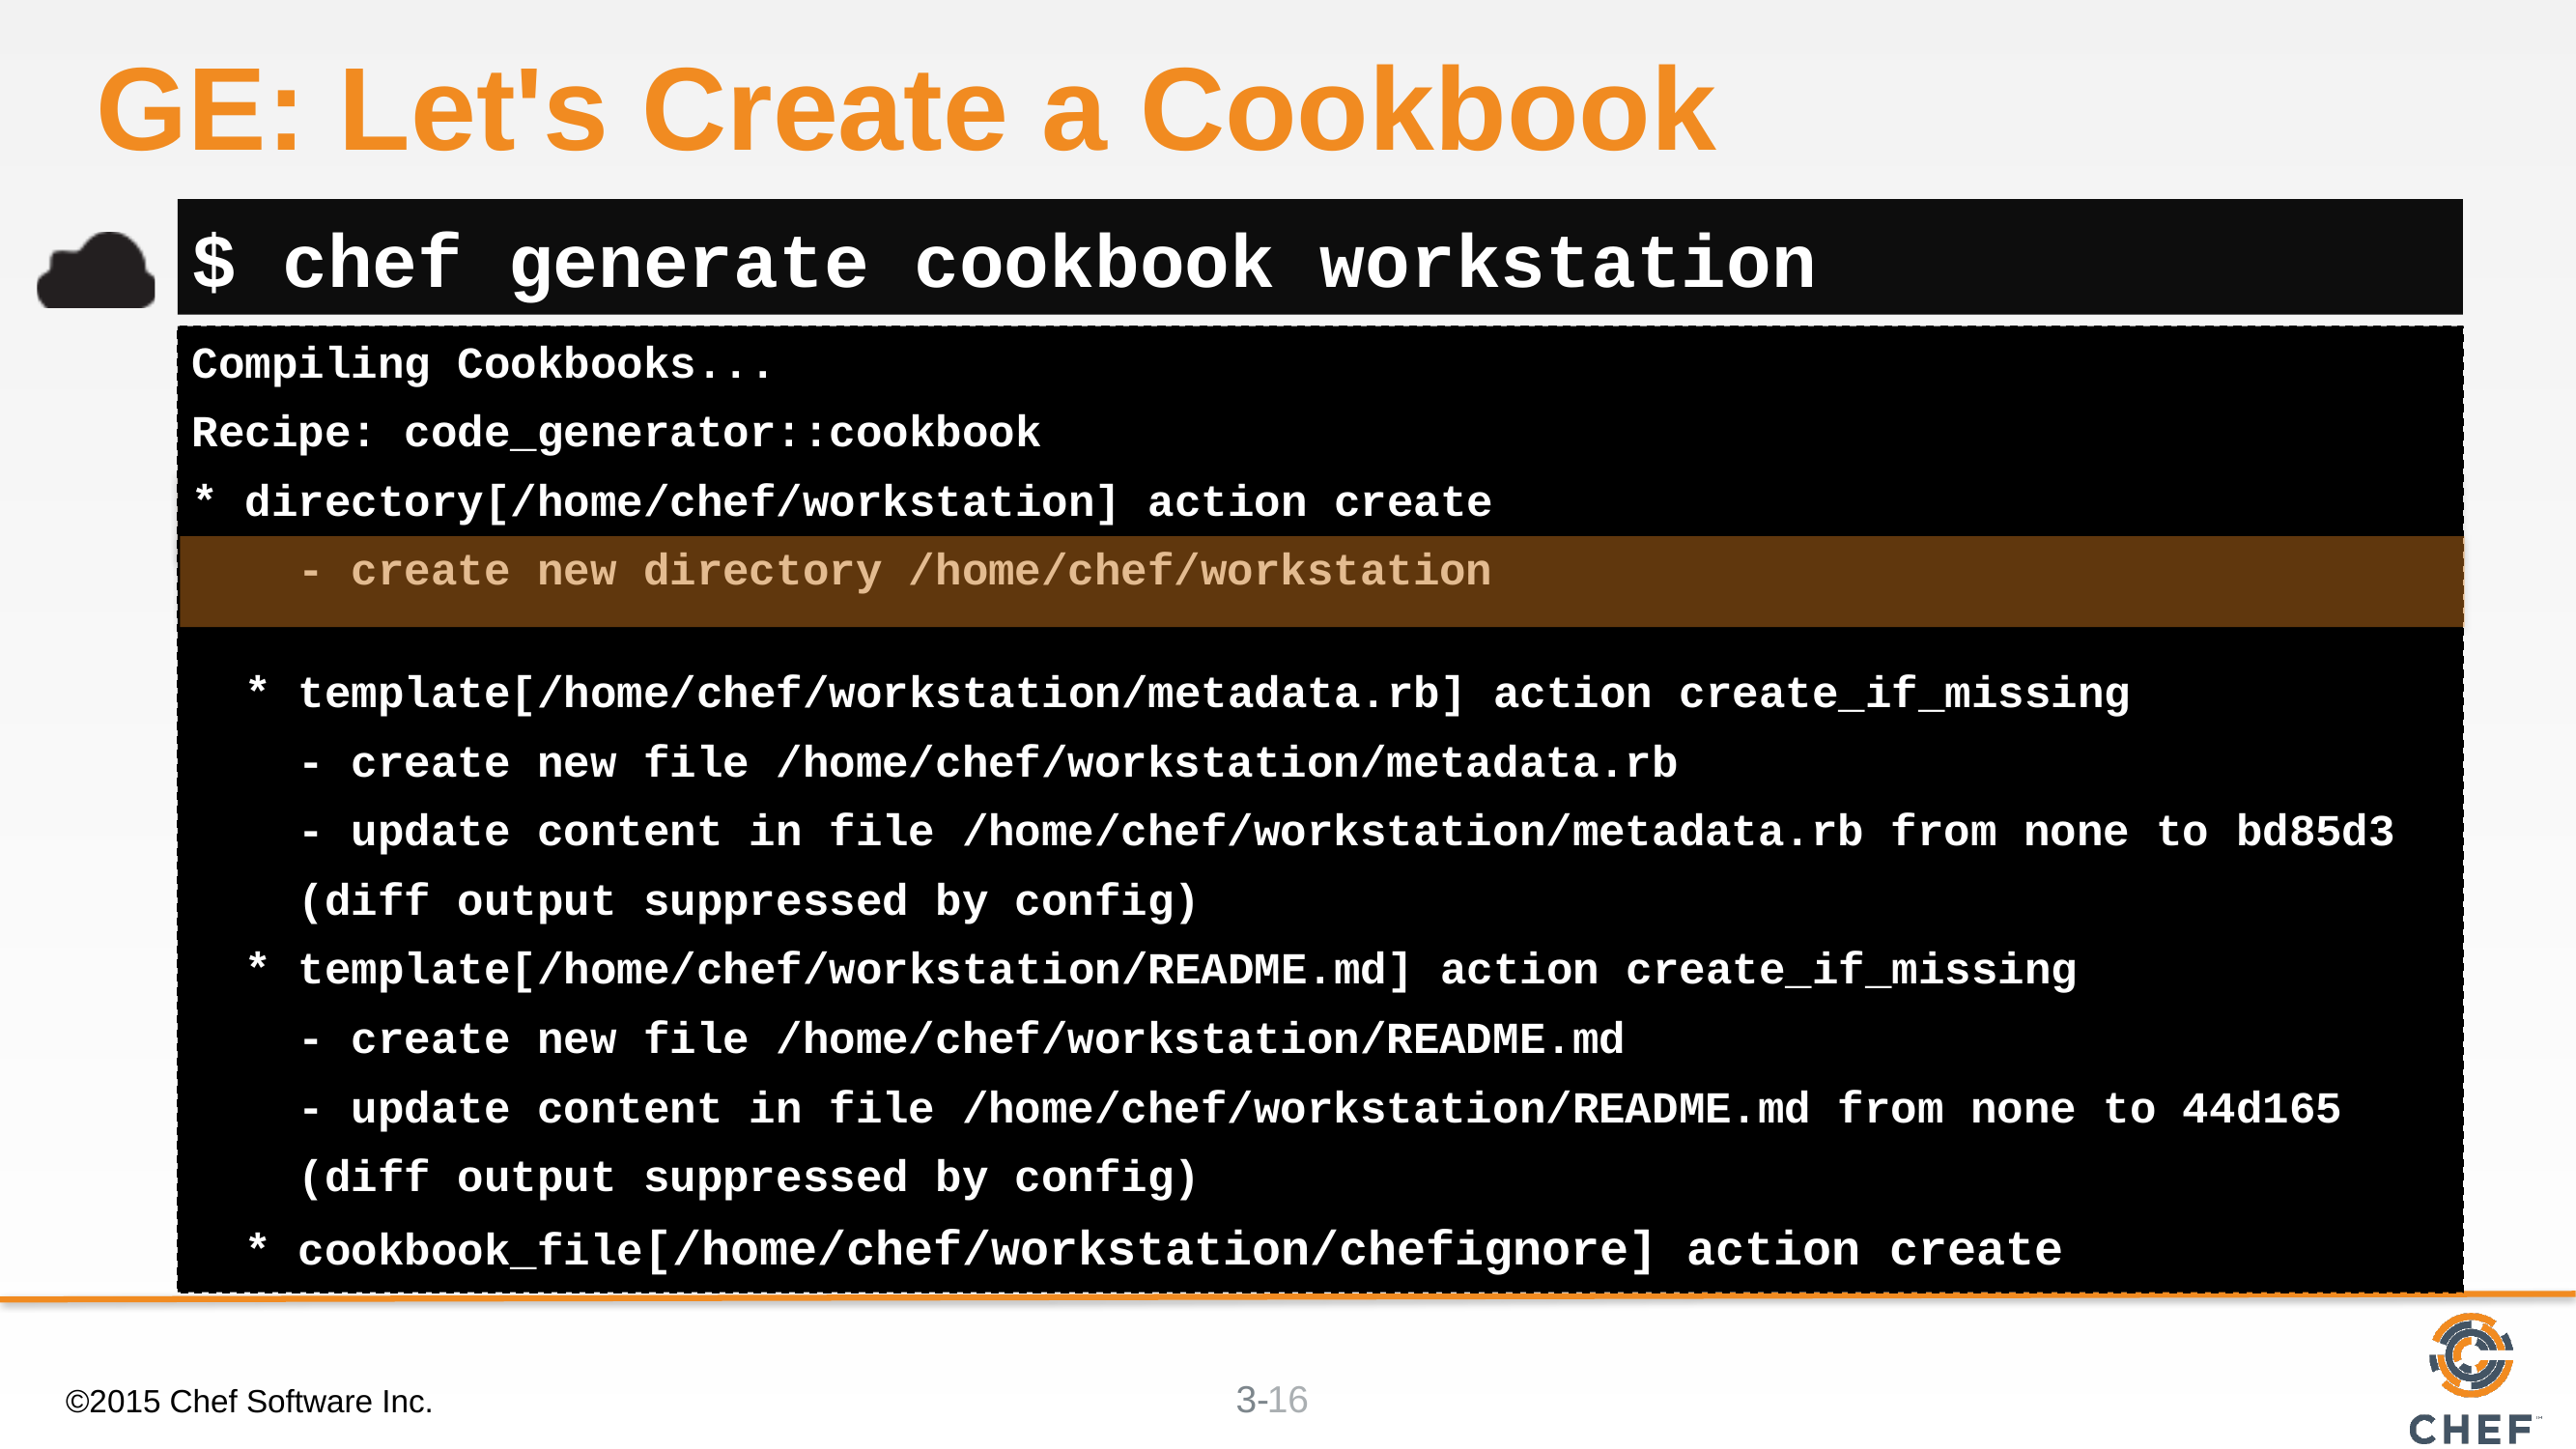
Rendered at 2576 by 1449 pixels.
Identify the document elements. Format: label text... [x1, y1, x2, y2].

list $ chef generate cookbook workstation [177, 199, 2463, 315]
list Compiling Cookbooks... Recipe: code_generator::cookbook * directory[/home/chef/workstation] action create - create new directory /home/chef/workstation * template[/home/chef/workstation/metadata.rb] action create_if_missing - create new file /home/chef/workstation/metadata.rb - update content in file /home/chef/workstation/metadata.rb from none to bd85d3 (diff output suppressed by config) * template[/home/chef/workstation/README.md] action create_if_missing - create new file /home/chef/workstation/README.md - update content in file /home/chef/workstation/README.md from none to 44d165 (diff output suppressed by config) * cookbook_file[/home/chef/workstation/chefignore] action create [177, 634, 2464, 1293]
text_box [180, 535, 2465, 628]
picture [2399, 1297, 2550, 1449]
slide_number 16 [998, 1359, 1578, 1437]
list Compiling Cookbooks... Recipe: code_generator::cookbook * directory[/home/chef/workstation] action create - create new directory /home/chef/workstation * template[/home/chef/workstation/metadata.rb] action create_if_missing - create new file /home/chef/workstation/metadata.rb - update content in file /home/chef/workstation/metadata.rb from none to bd85d3 (diff output suppressed by config) * template[/home/chef/workstation/README.md] action create_if_missing - create new file /home/chef/workstation/README.md - update content in file /home/chef/workstation/README.md from none to 44d165 (diff output suppressed by config) * cookbook_file[/home/chef/workstation/chefignore] action create [177, 326, 2464, 540]
title GE: Let's Create a Cookbook [96, 48, 2463, 180]
footer ©2015 Chef Software Inc. [51, 1359, 952, 1440]
